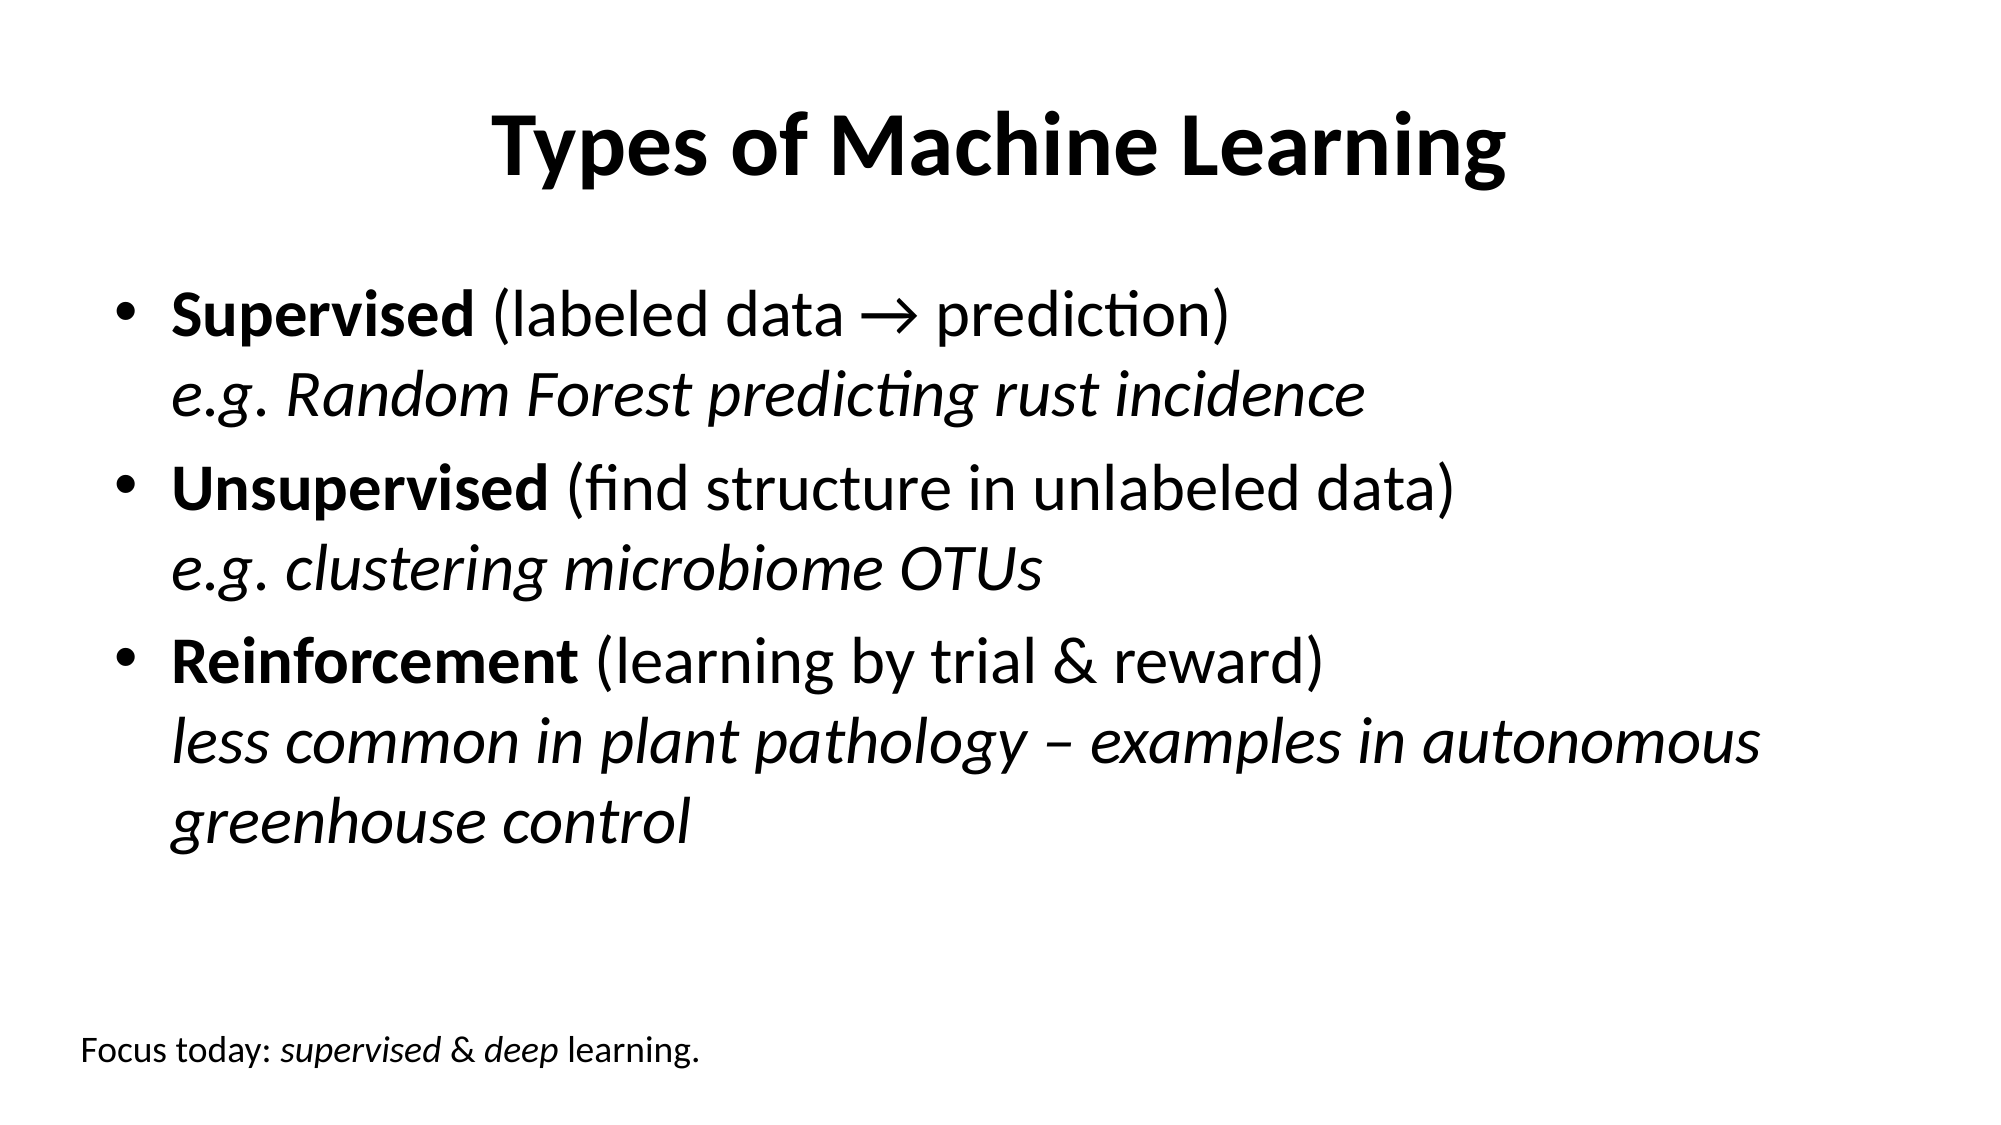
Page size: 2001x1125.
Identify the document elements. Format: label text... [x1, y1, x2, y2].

text_box Focus today: supervised & deep learning. [65, 1017, 1067, 1077]
title Types of Machine Learning [99, 45, 1900, 233]
list Supervised (labeled data → prediction) e.g. Random Forest predicting rust incidence Unsupervised (find structure in unlabeled data) e.g. clustering microbiome OTUs Reinforcement (learning by trial & reward) less common in plant pathology – examples in autonomous greenhouse control [99, 262, 1900, 1005]
